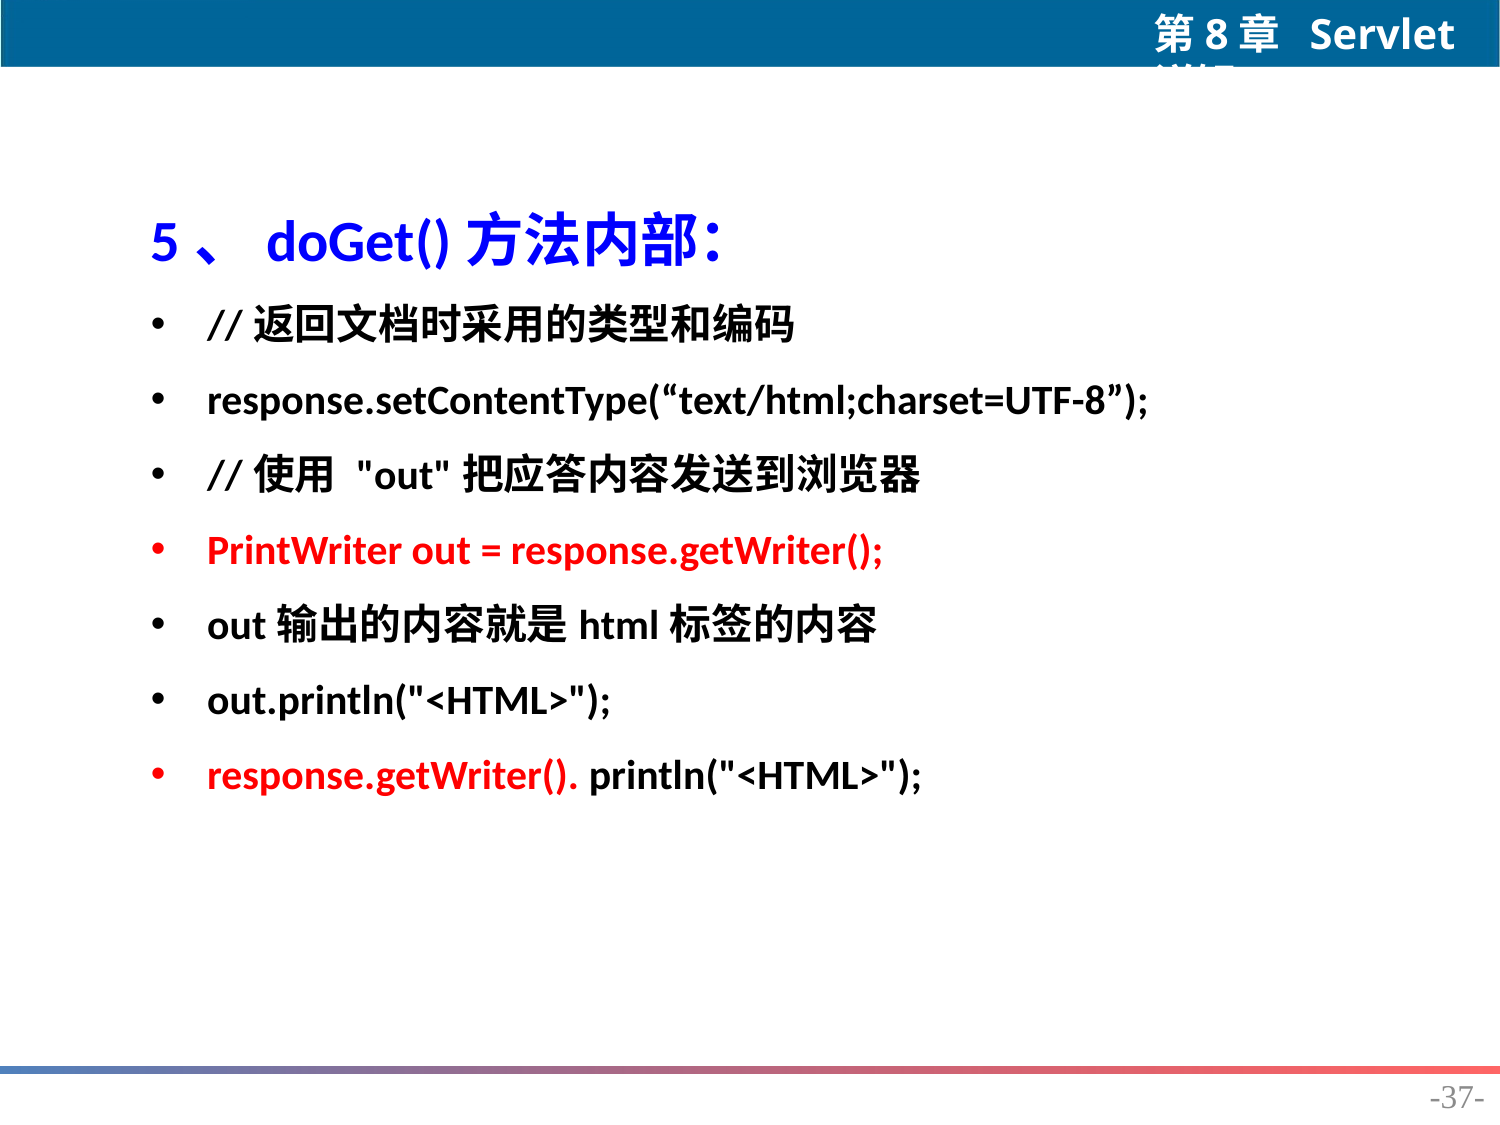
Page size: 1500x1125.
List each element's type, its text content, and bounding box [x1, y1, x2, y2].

slide_number -37- [1149, 1065, 1500, 1125]
picture [1496, 0, 1500, 67]
list 5、doGet()方法内部： //返回文档时采用的类型和编码 response.setContentType(“text/html;charset=UTF-8”); //使用 "out"把应答内容发送到浏览器 PrintWriter out = response.getWriter(); out输出的内容就是html标签的内容 out.println("<HTML>"); response.getWriter(). println("<HTML>"); [135, 160, 1412, 976]
